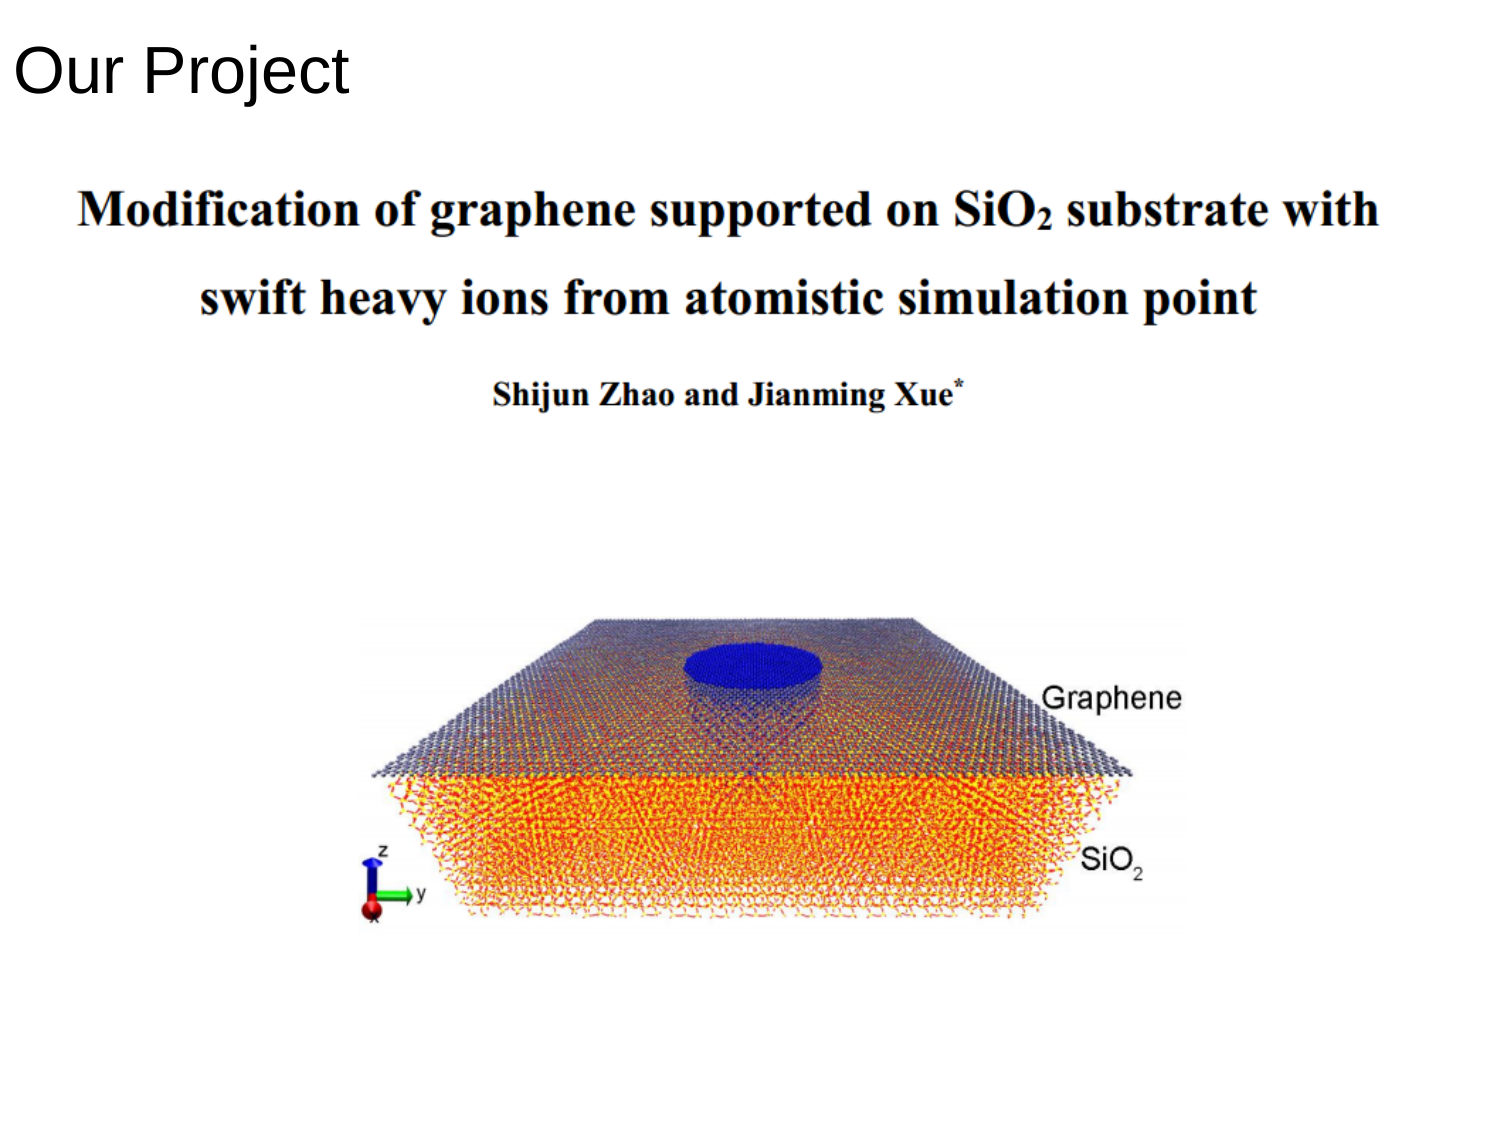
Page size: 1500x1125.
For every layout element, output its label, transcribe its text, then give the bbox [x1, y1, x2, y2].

text_box Our Project [13, 0, 1364, 161]
picture [353, 605, 1188, 948]
picture [63, 173, 1389, 424]
